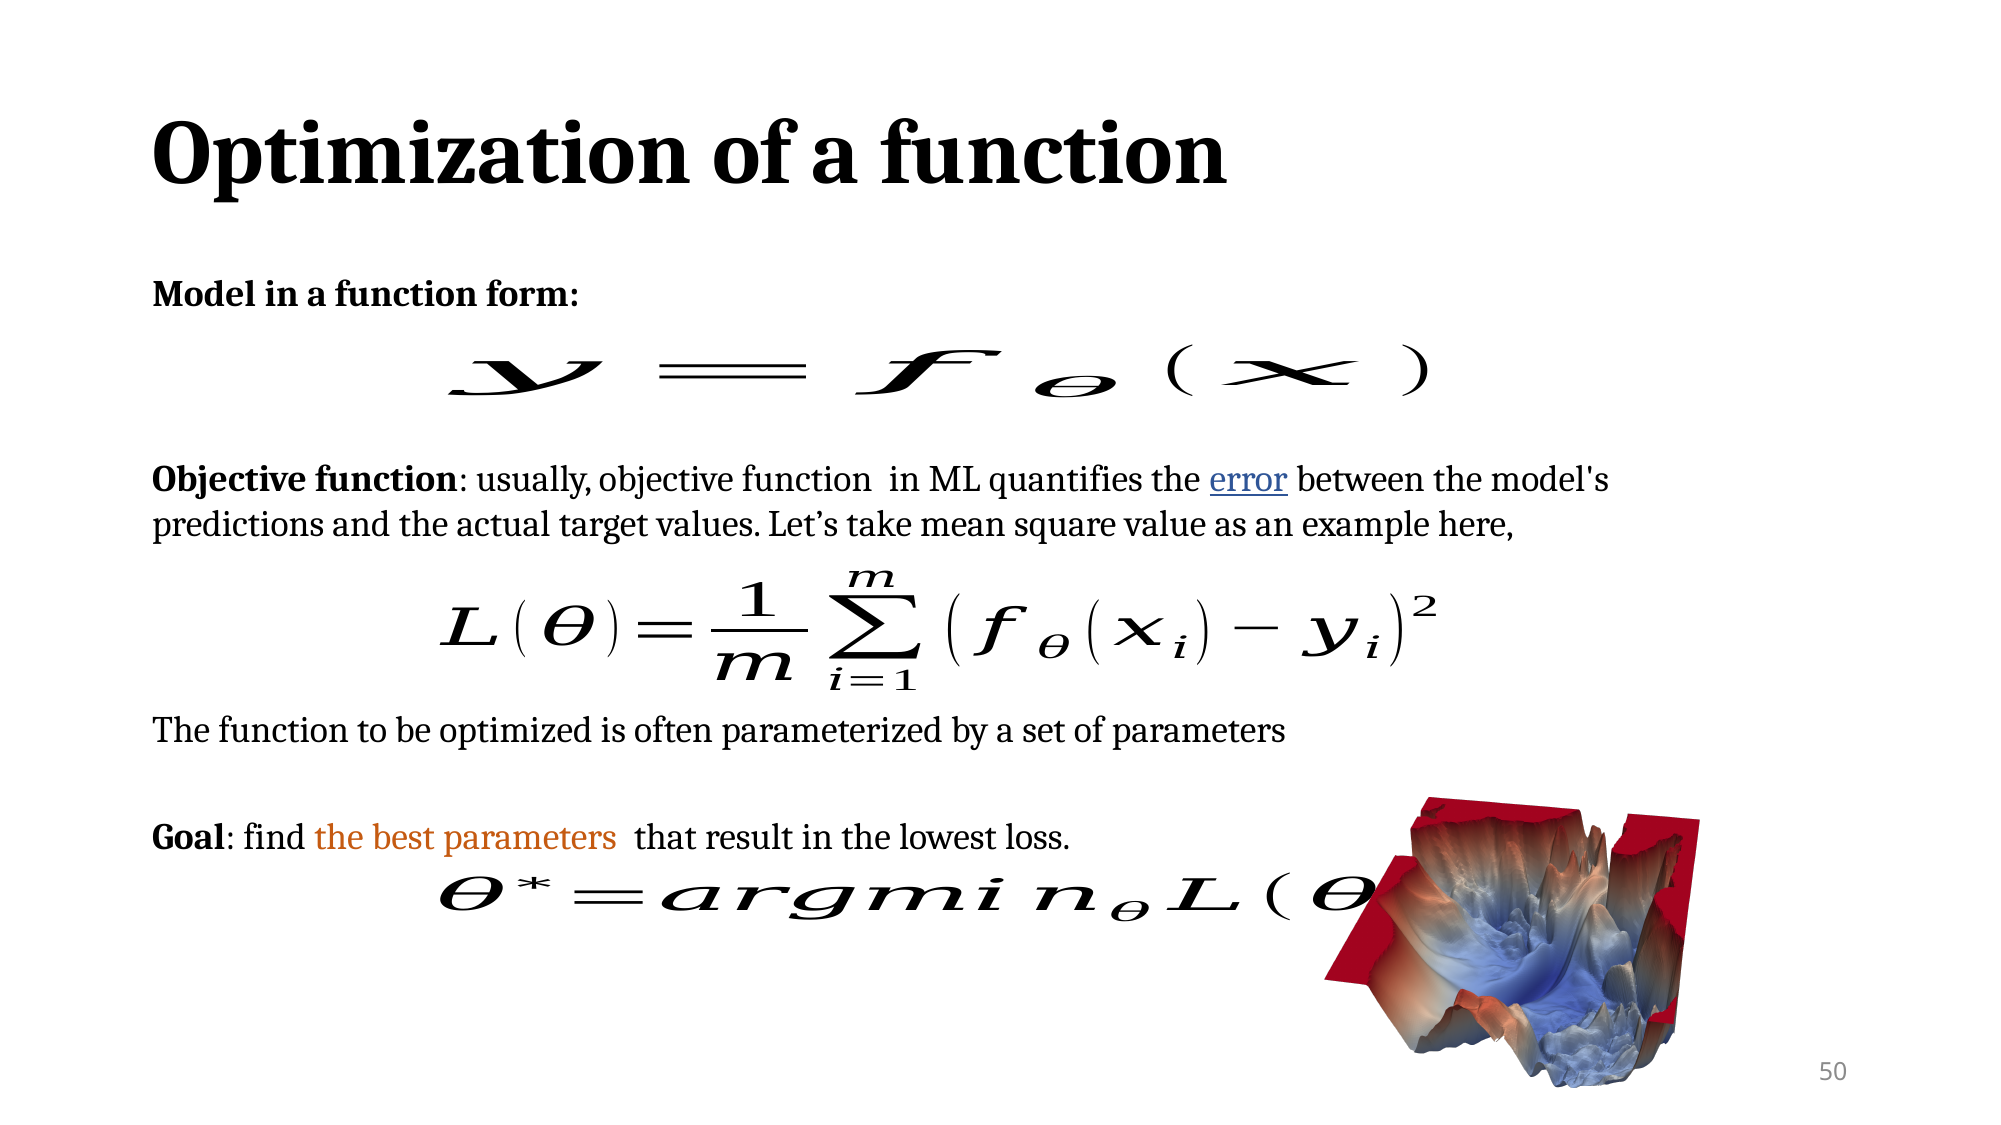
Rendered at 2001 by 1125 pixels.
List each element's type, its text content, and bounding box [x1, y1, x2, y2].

picture [1324, 797, 1700, 1088]
text_box Model in a function form: [137, 262, 1138, 322]
slide_number 50 [1412, 1042, 1863, 1103]
title Optimization of a function [137, 44, 1863, 263]
